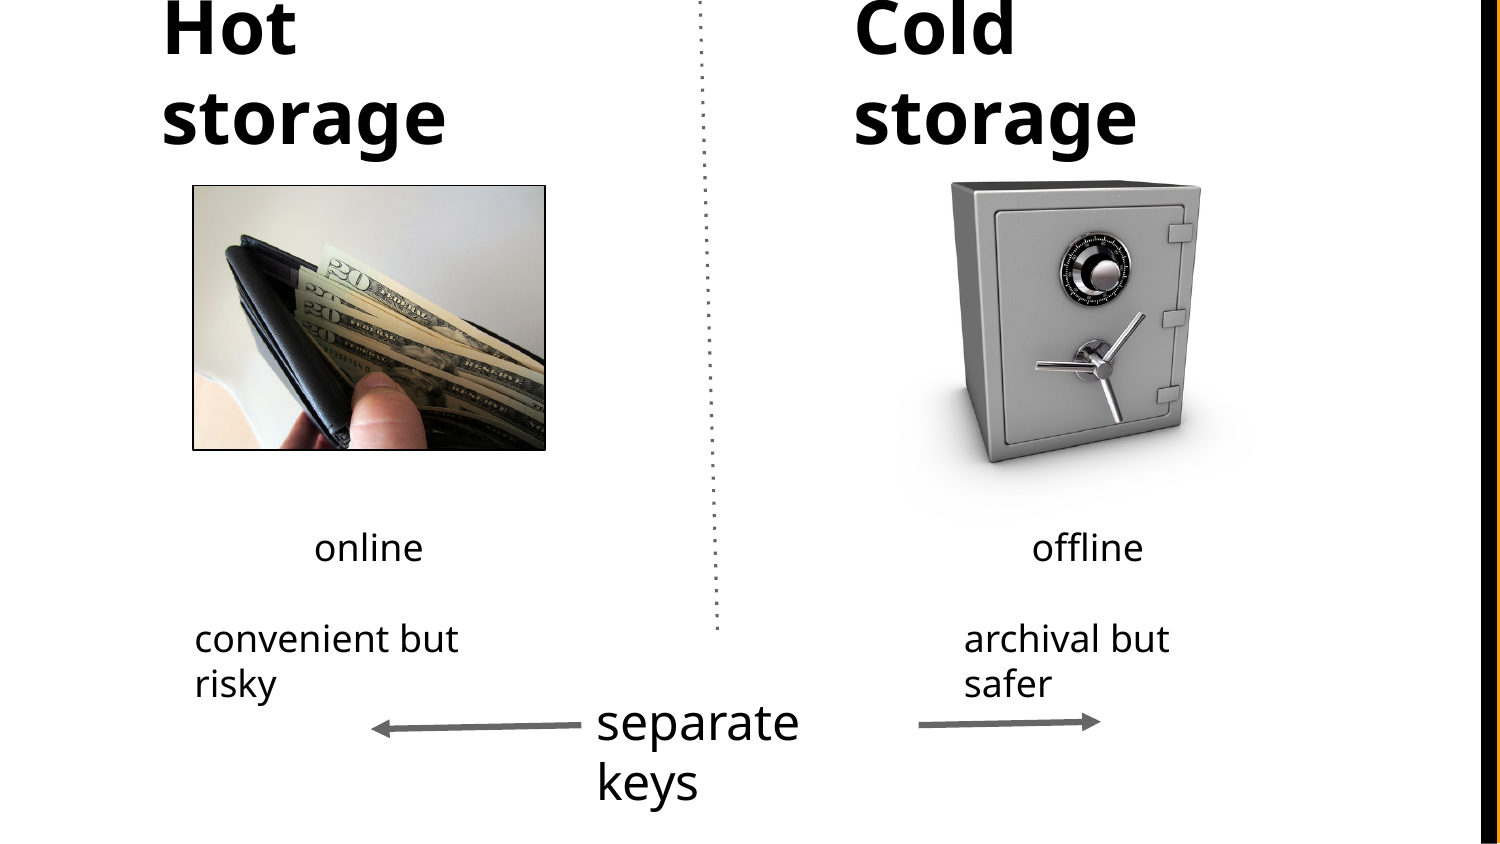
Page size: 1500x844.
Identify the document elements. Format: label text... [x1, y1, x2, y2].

picture [869, 113, 1278, 522]
text_box archival but safer [949, 600, 1278, 676]
text_box convenient but risky [179, 600, 559, 676]
picture [193, 185, 545, 450]
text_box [370, 724, 582, 730]
text_box offline [923, 530, 1253, 584]
title Cold storage [838, 33, 1338, 175]
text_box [699, 0, 718, 635]
text_box separate keys [581, 675, 919, 751]
text_box online [179, 508, 559, 584]
title Hot storage [146, 33, 592, 175]
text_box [918, 721, 1102, 726]
